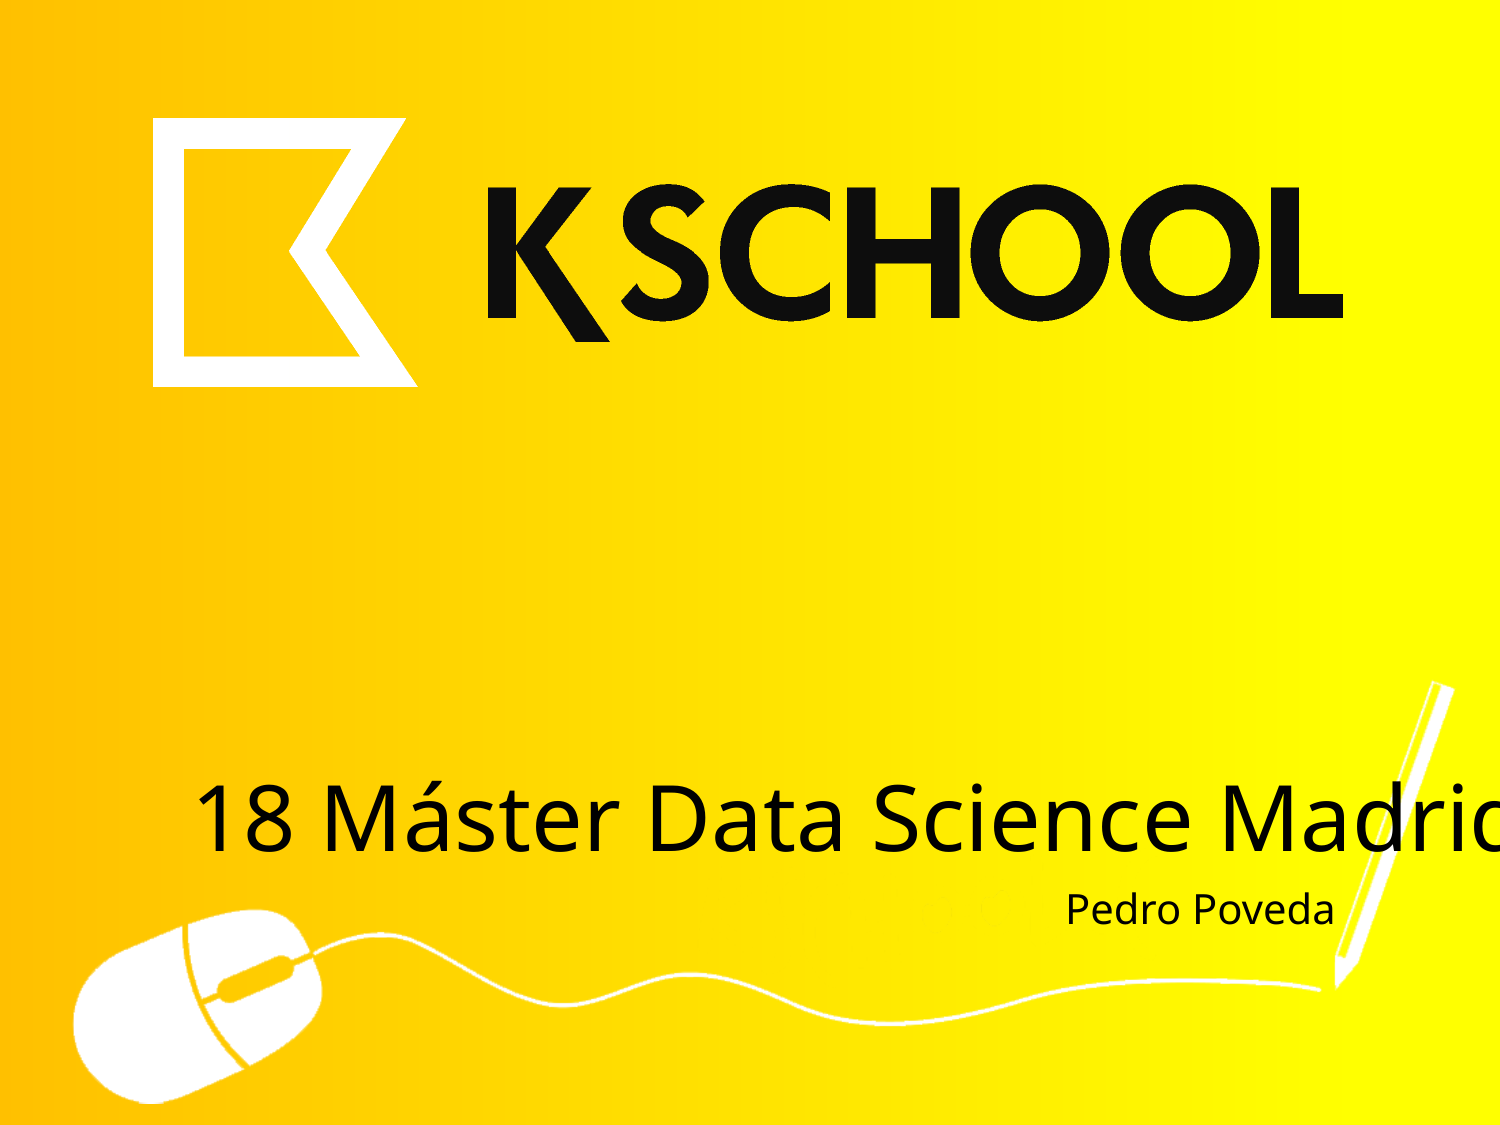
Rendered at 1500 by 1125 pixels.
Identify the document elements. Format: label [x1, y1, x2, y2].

picture [7, 646, 1489, 1104]
picture [1482, 810, 1489, 843]
picture [153, 118, 1343, 387]
